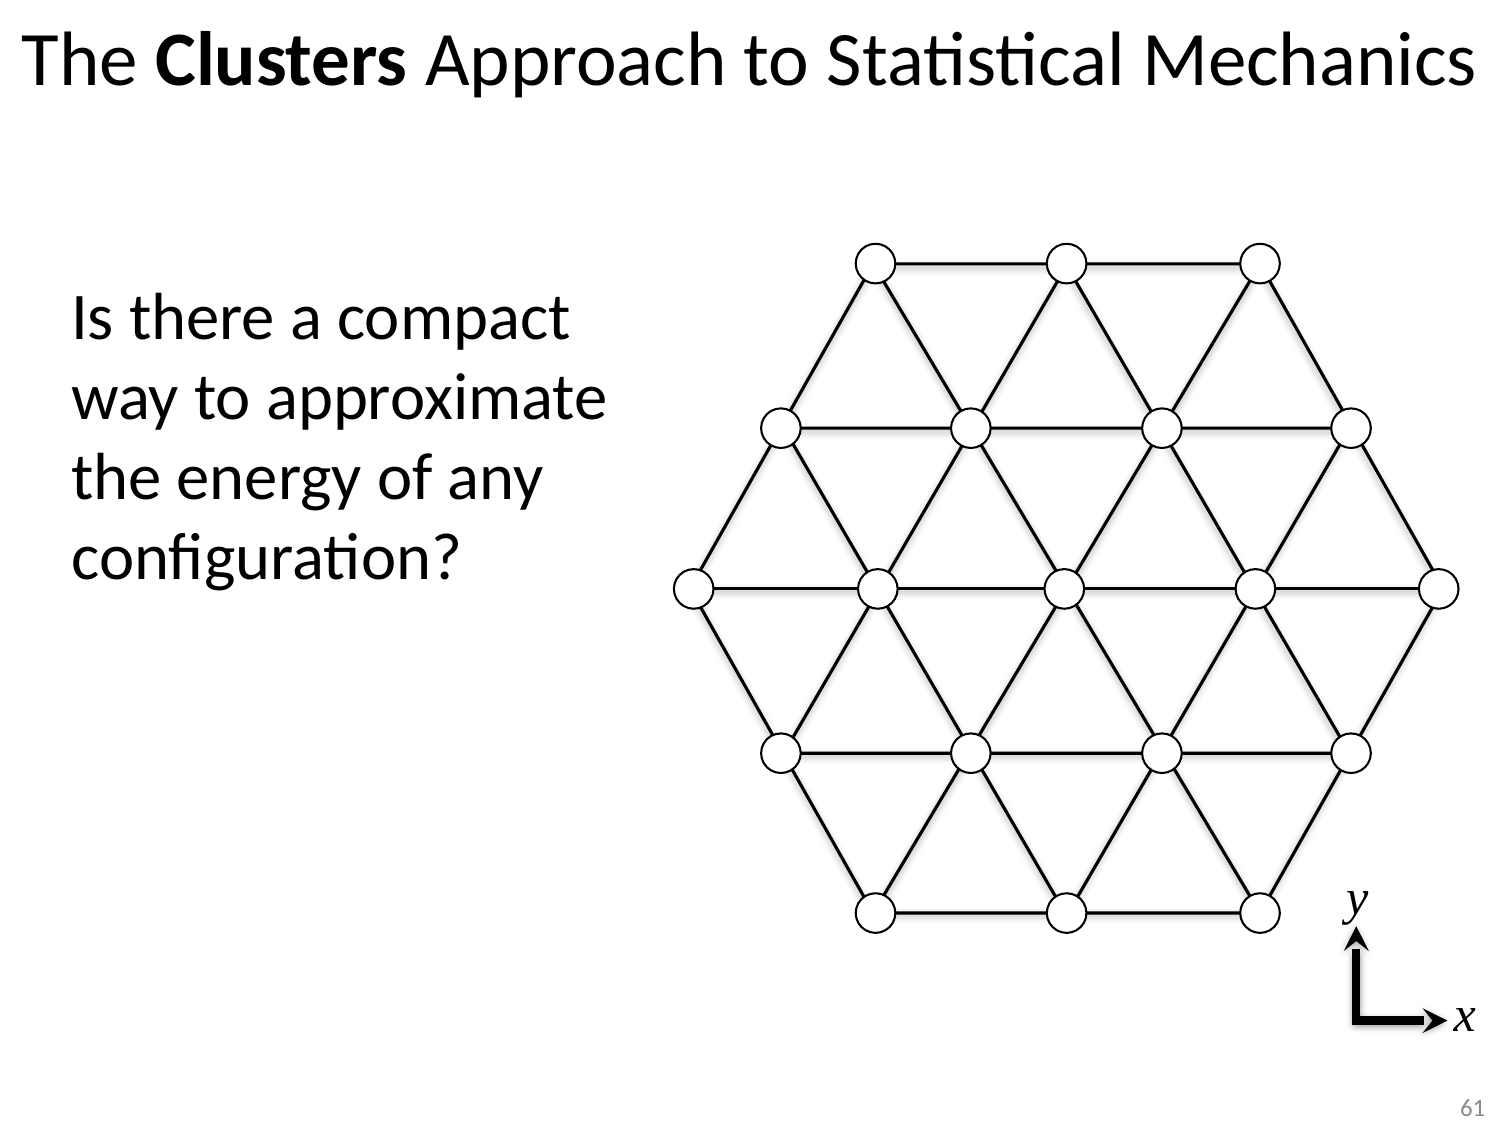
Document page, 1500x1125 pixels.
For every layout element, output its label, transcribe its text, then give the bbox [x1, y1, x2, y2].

slide_number 61 [1188, 1088, 1500, 1125]
list Is there a compact way to approximate the energy of any configuration? [0, 265, 638, 880]
title The Clusters Approach to Statistical Mechanics [0, 2, 1500, 107]
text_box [1330, 856, 1483, 1051]
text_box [673, 243, 1459, 934]
